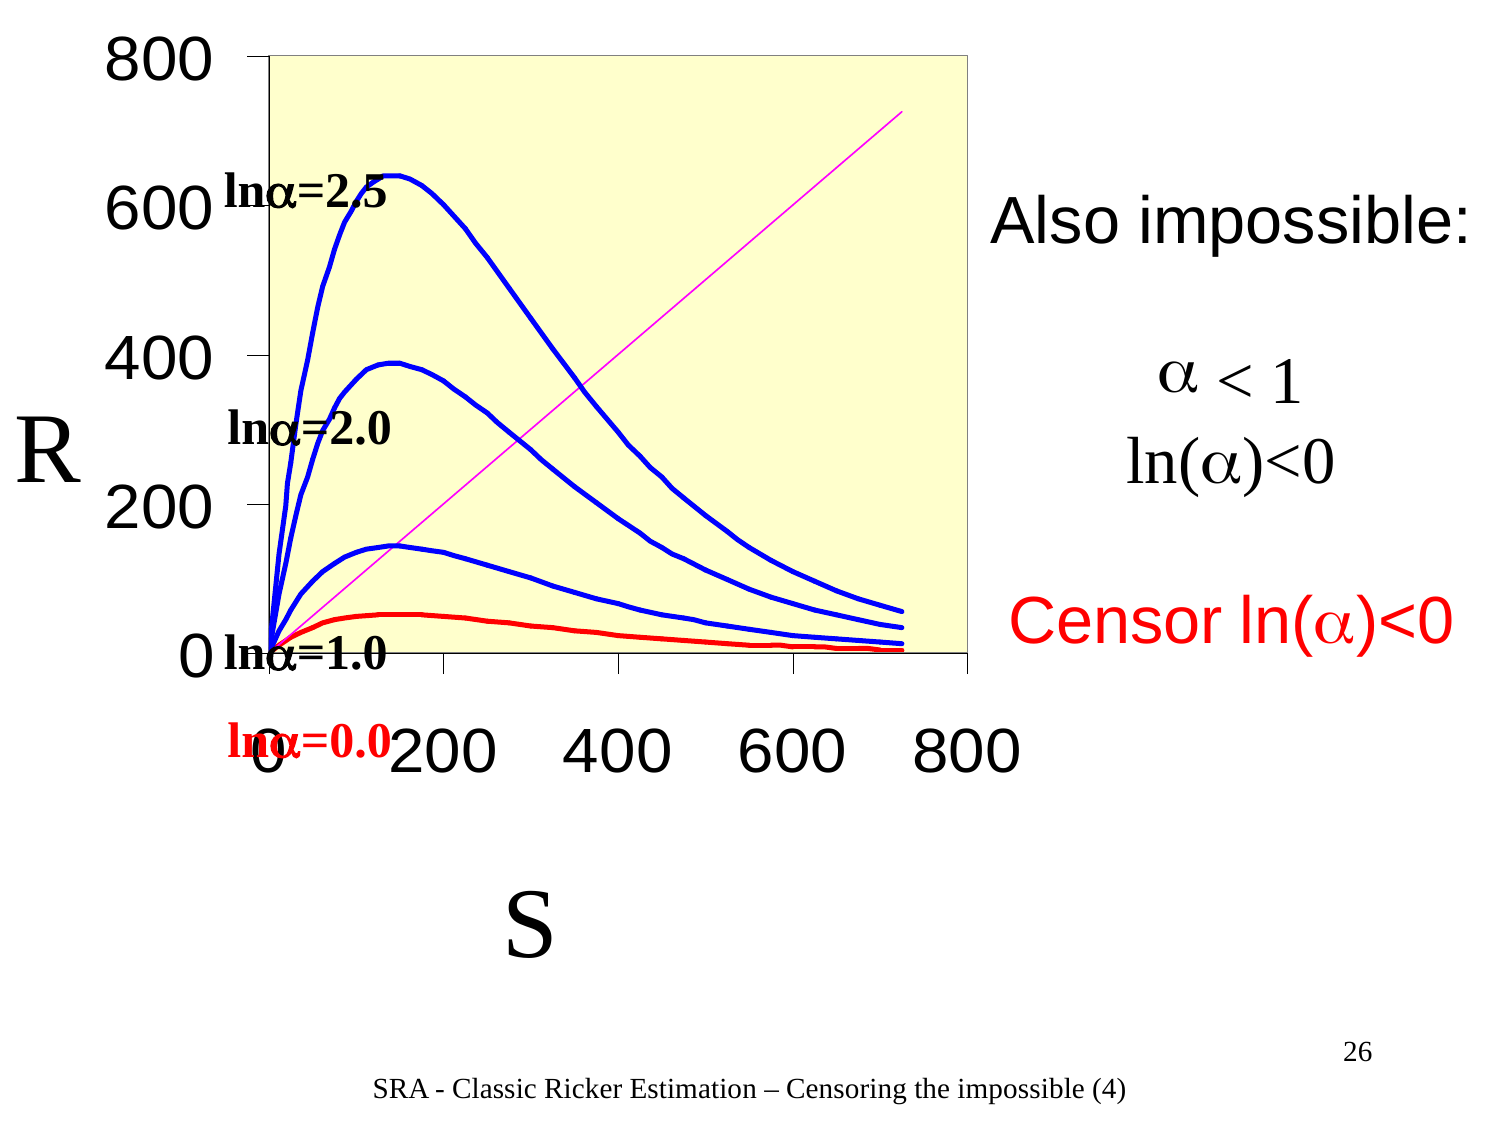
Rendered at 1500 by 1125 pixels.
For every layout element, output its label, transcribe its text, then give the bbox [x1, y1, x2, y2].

text_box Also impossible: < 1 ln(a)<0 Censor ln(a)<0 [1048, 169, 1500, 744]
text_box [0, 0, 1044, 986]
text_box 26 [1074, 1024, 1388, 1100]
text_box SRA - Classic Ricker Estimation – Censoring the impossible (4) [353, 1062, 1147, 1119]
